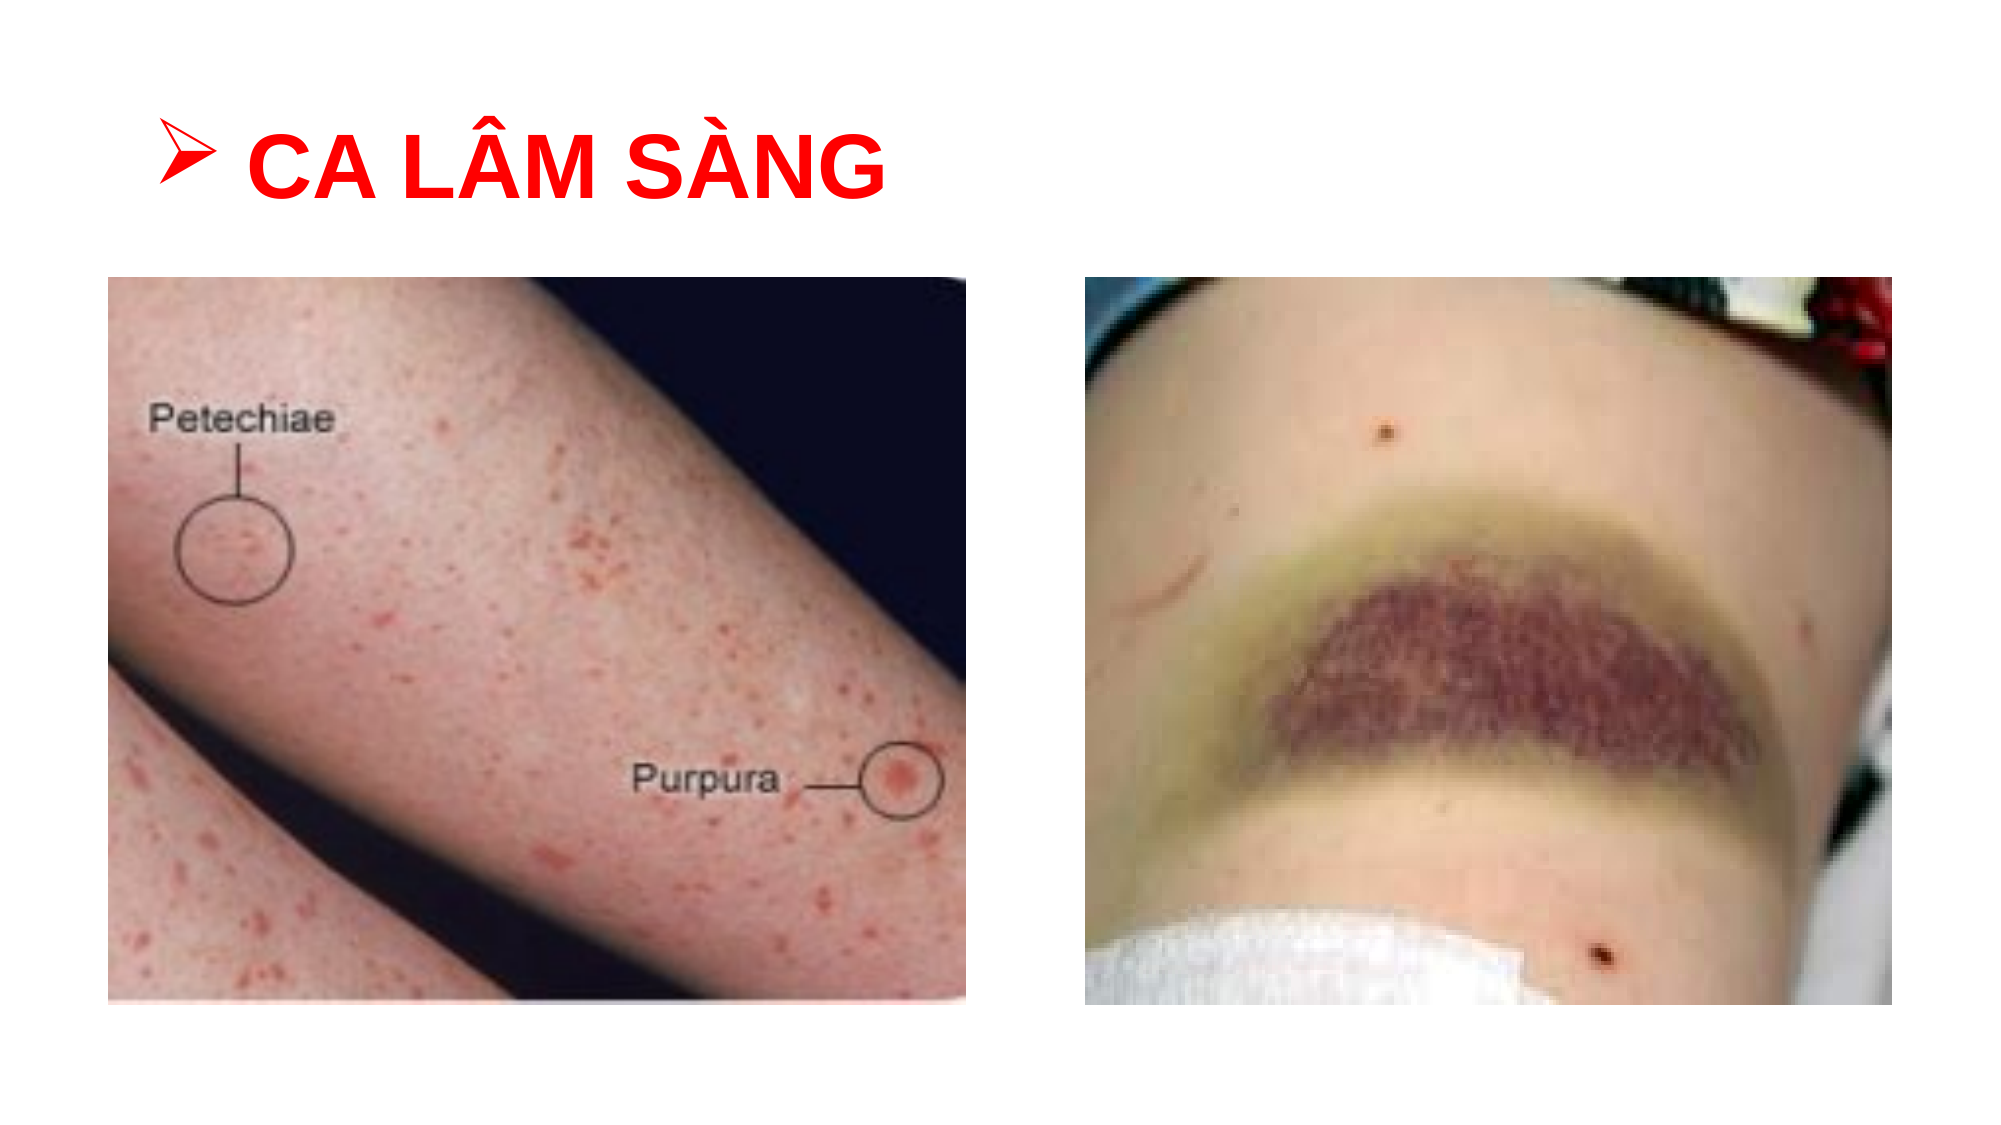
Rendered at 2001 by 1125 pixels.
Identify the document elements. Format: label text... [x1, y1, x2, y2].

picture [1085, 277, 1892, 1005]
title CA LÂM SÀNG [137, 59, 1863, 278]
picture [108, 277, 966, 1005]
